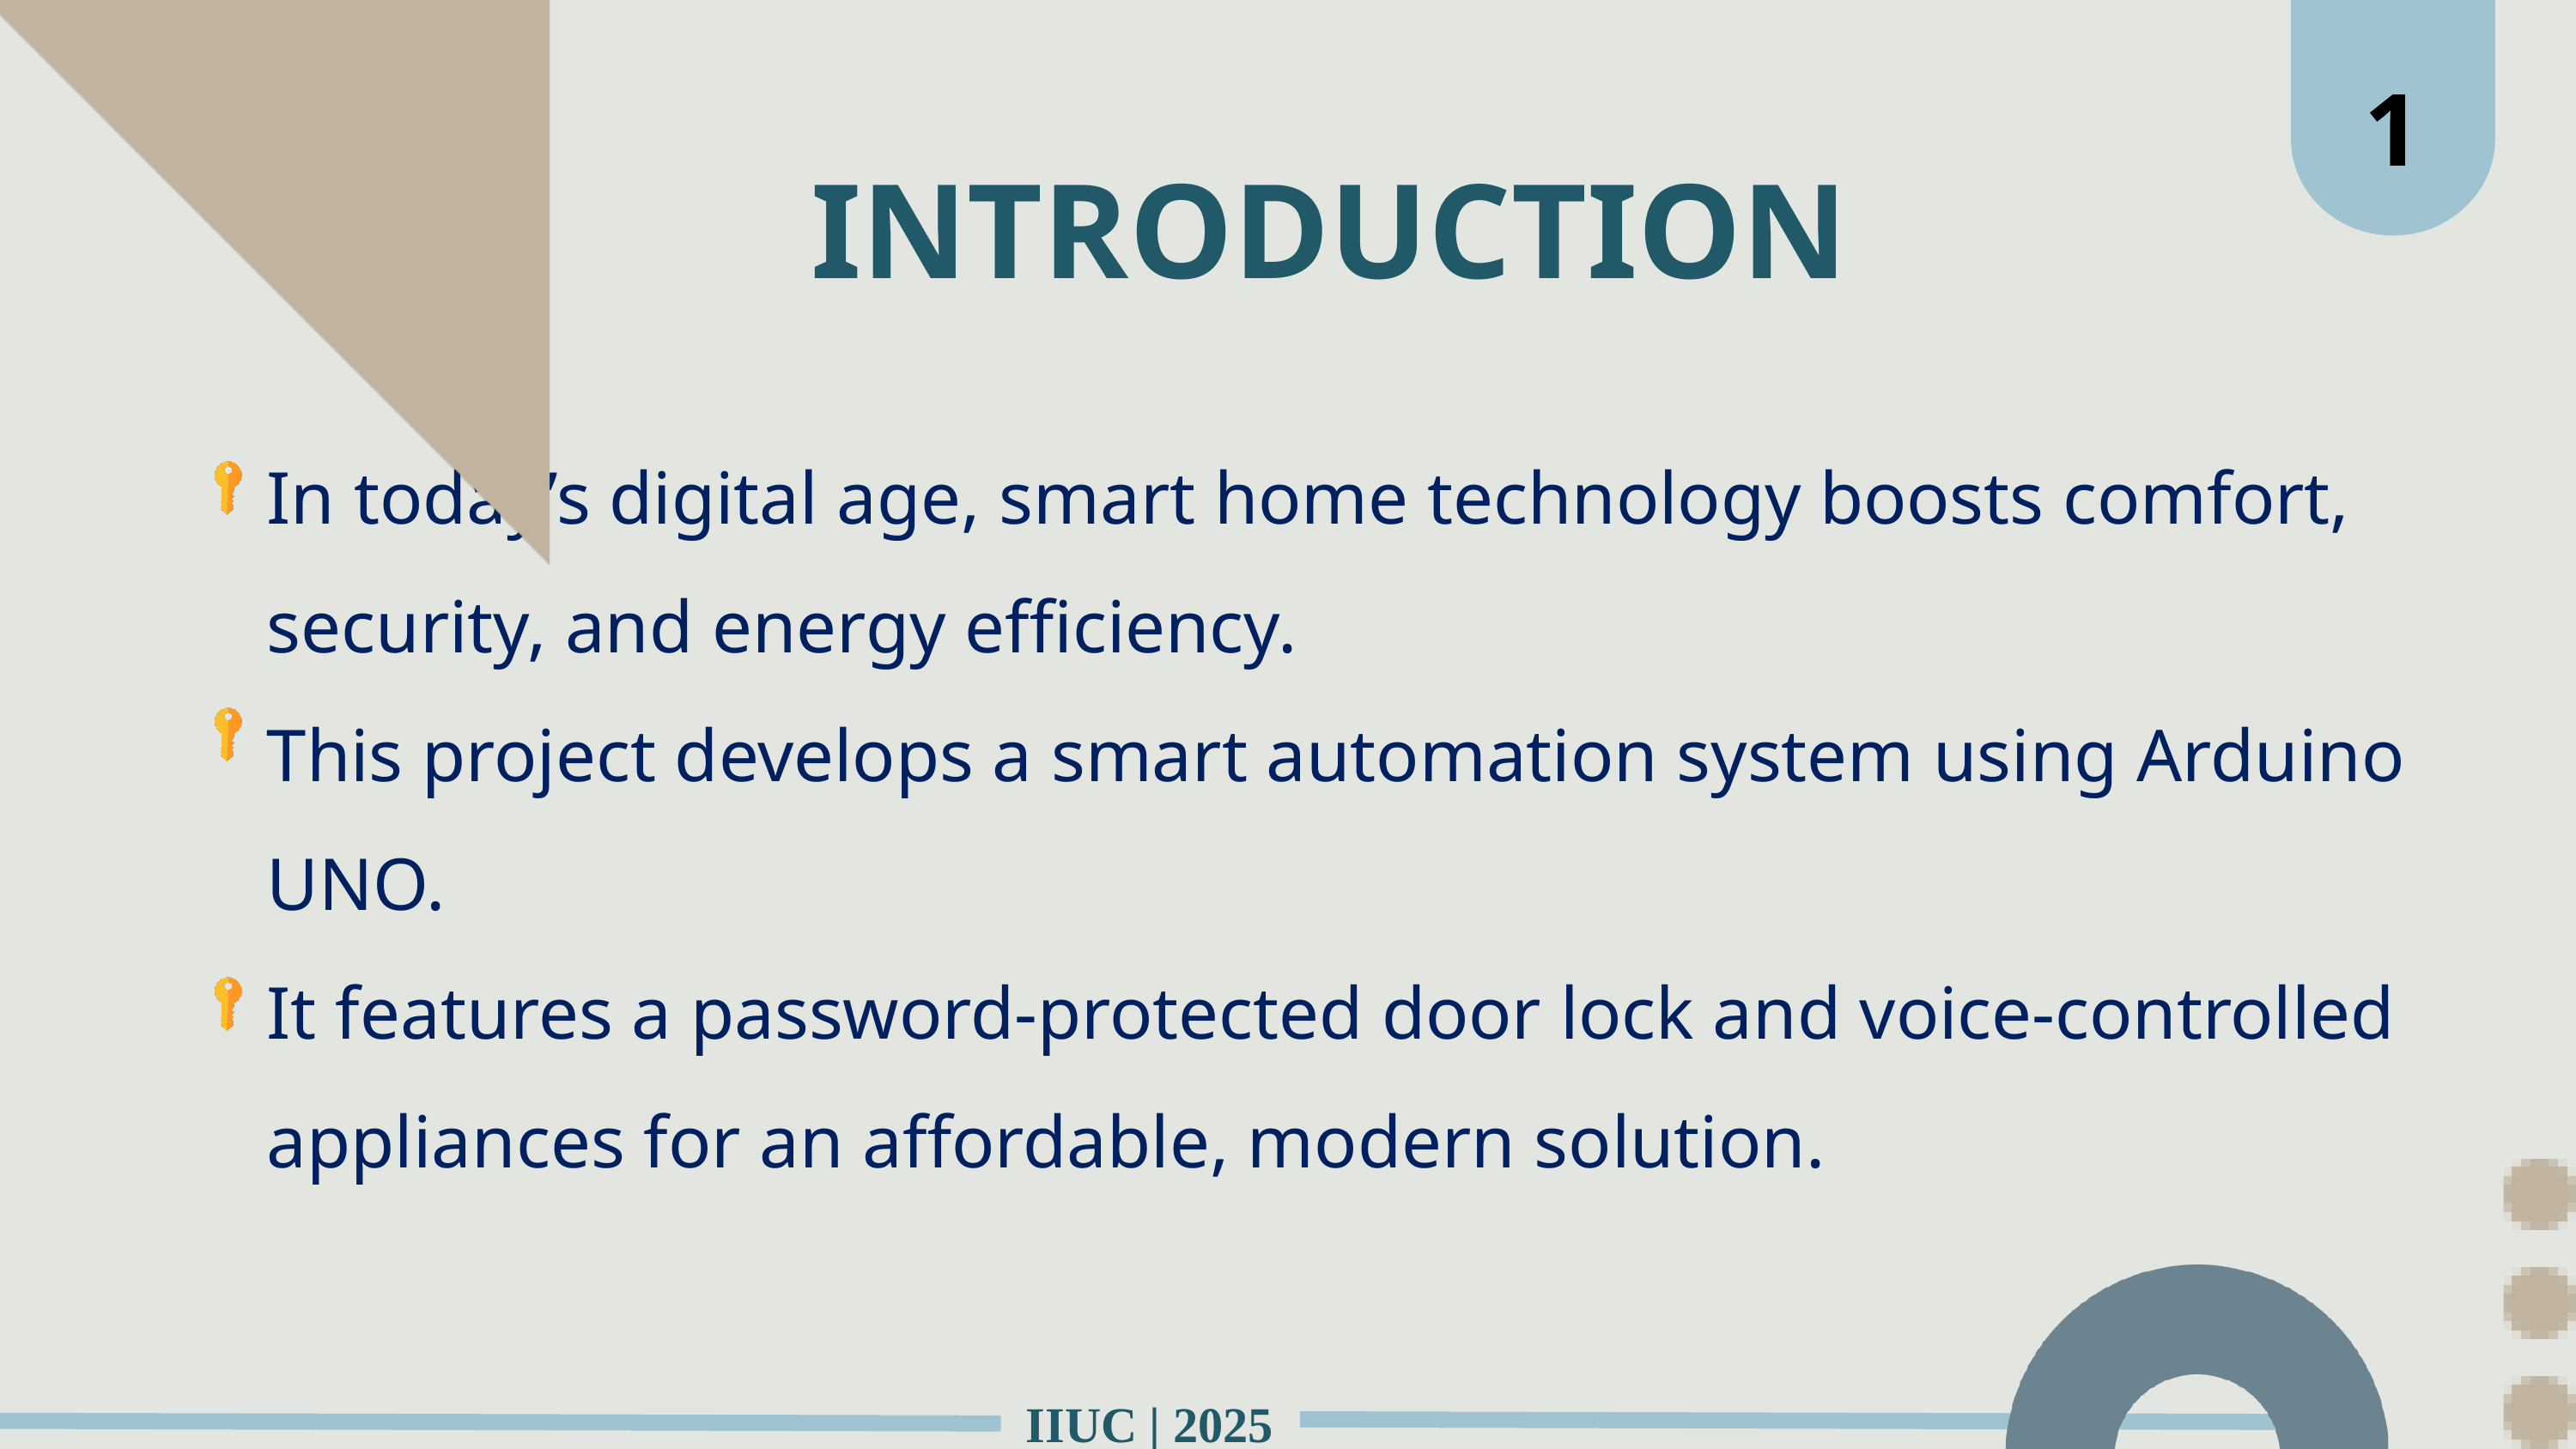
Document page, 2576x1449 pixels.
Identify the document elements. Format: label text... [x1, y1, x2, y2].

text_box [2503, 1159, 2576, 1449]
text_box INTRODUCTION [550, 176, 2195, 306]
text_box [2005, 1264, 2389, 1449]
picture [198, 456, 257, 515]
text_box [2282, 0, 2504, 236]
picture [198, 972, 257, 1031]
picture [198, 702, 257, 761]
text_box IIUC | 2025 [999, 1385, 1301, 1449]
text_box [0, 0, 550, 565]
text_box In today’s digital age, smart home technology boosts comfort, security, and energy efficiency. This project develops a smart automation system using Arduino UNO. It features a password-protected door lock and voice-controlled appliances for an affordable, modern solution. [266, 409, 2516, 1182]
